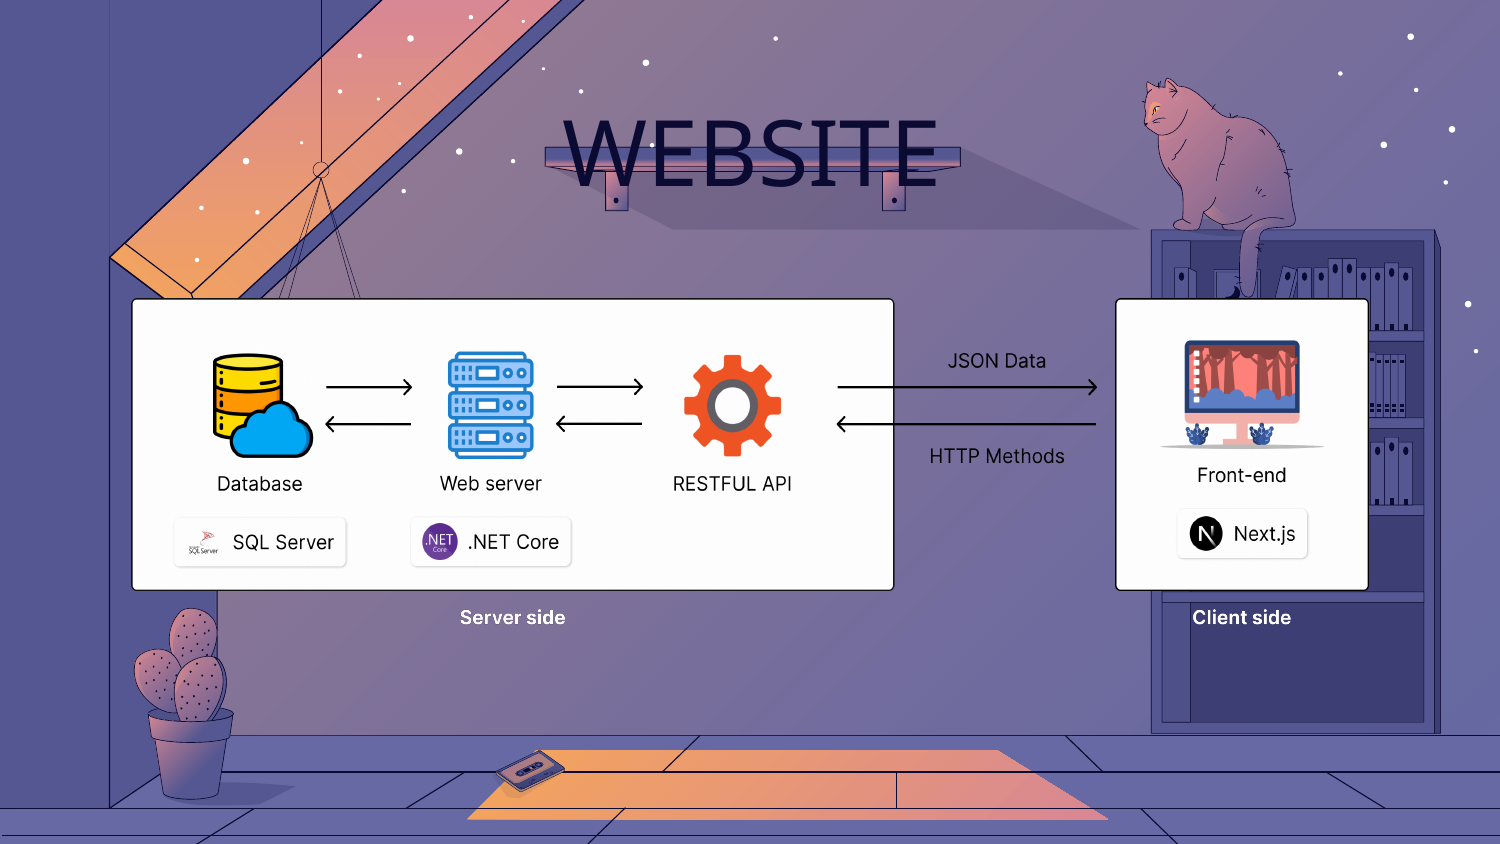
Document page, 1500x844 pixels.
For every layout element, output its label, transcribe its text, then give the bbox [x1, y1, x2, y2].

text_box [492, 750, 566, 799]
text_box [784, 146, 1136, 230]
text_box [1141, 77, 1299, 300]
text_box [1277, 33, 1479, 354]
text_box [91, 153, 189, 299]
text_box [194, 14, 779, 297]
picture [131, 298, 1369, 629]
title WEBSITE [784, 80, 1121, 145]
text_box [129, 635, 296, 806]
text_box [1150, 362, 1442, 734]
